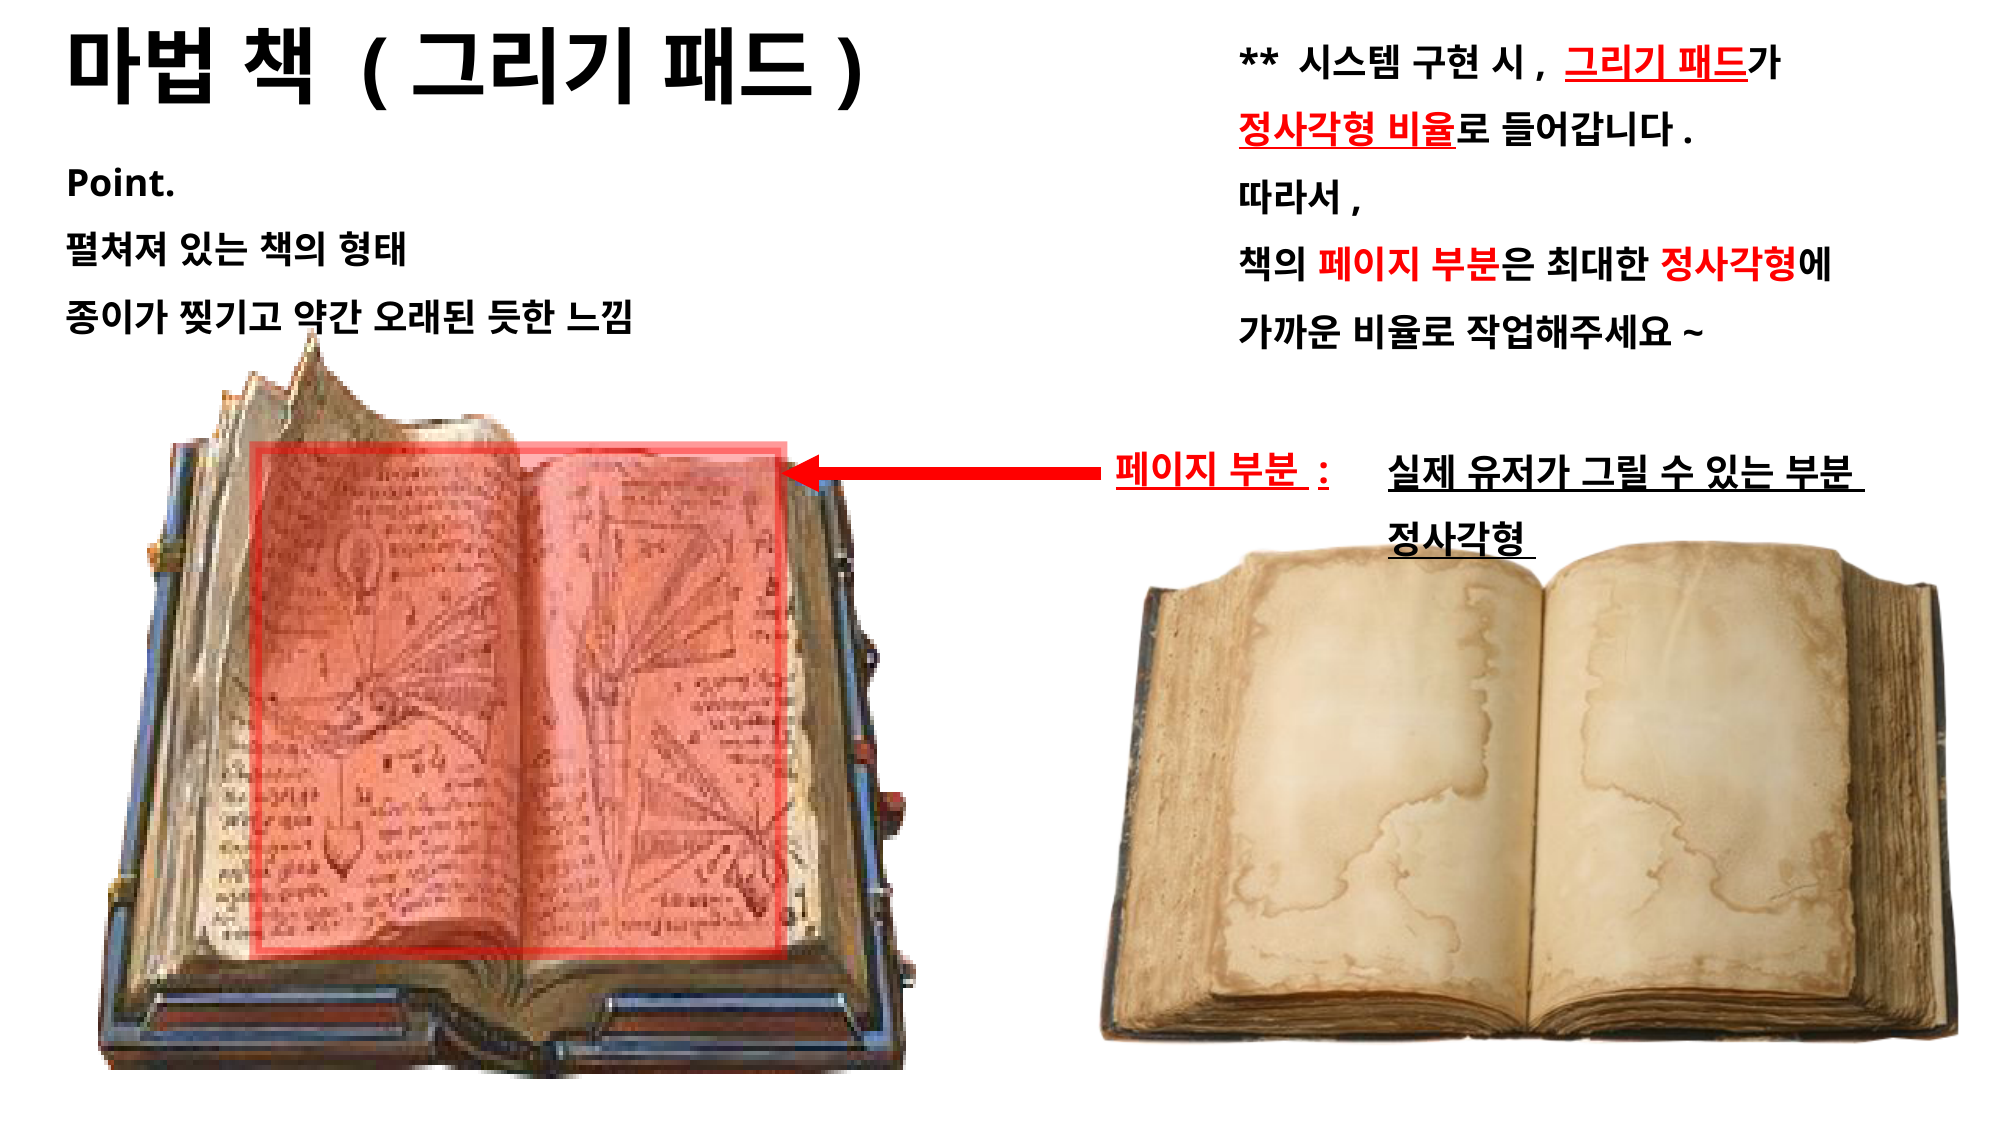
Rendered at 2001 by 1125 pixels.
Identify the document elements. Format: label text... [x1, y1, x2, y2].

picture [67, 289, 951, 1119]
text_box 실제 유저가 그릴 수 있는 부분 정사각형 [1373, 441, 1880, 533]
text_box 페이지 부분 : [1101, 439, 1382, 499]
text_box ** 시스템 구현 시, 그리기 패드가 정사각형 비율로 들어갑니다. 따라서, 책의 페이지 부분은 최대한 정사각형에 가까운 비율로 작업해주세요~ [1223, 8, 1933, 362]
picture [1089, 533, 1973, 1063]
text_box 마법 책 (그리기 패드) Point. 펼쳐져 있는 책의 형태 종이가 찢기고 약간 오래된 듯한 느낌 [51, 6, 1110, 347]
